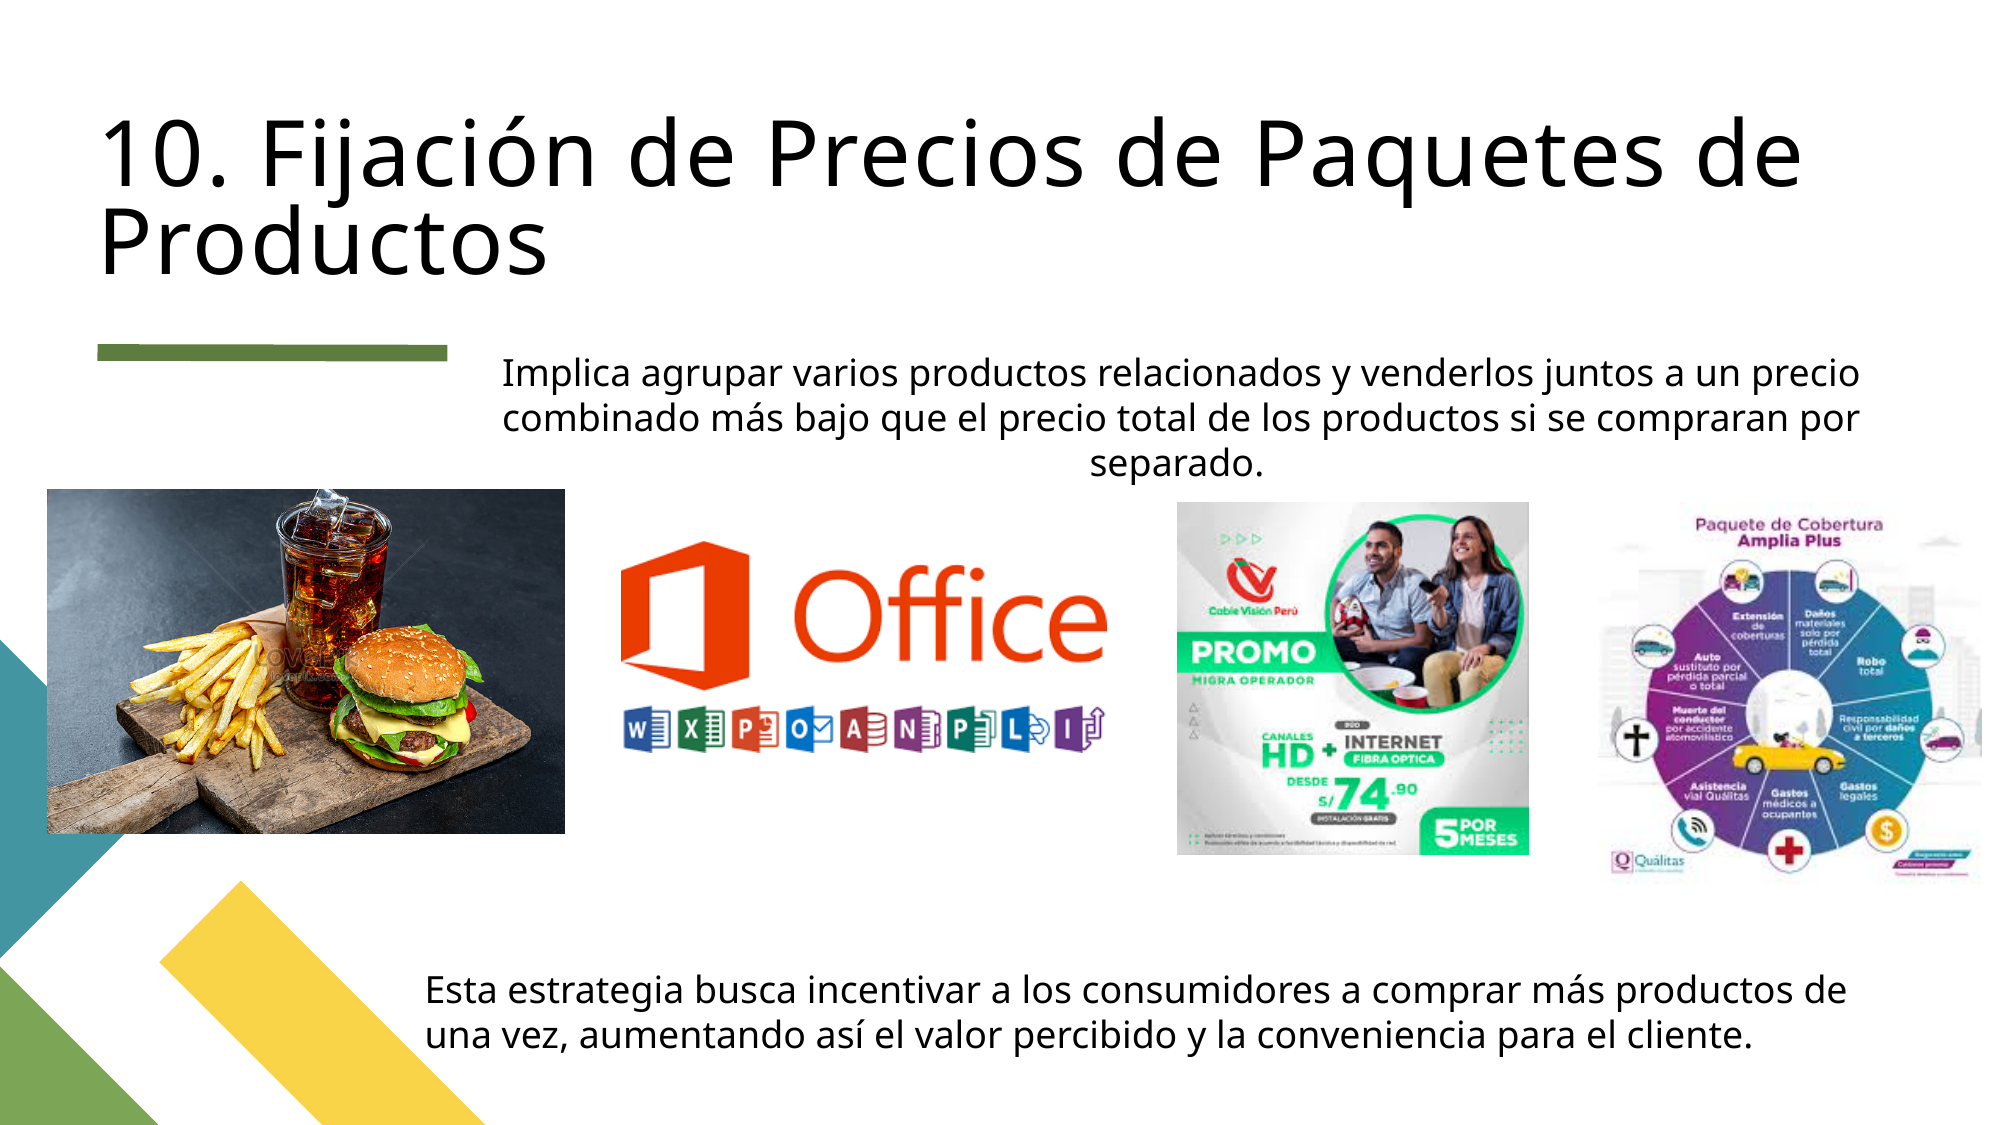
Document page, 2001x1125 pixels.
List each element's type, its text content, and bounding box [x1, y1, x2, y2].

text_box Implica agrupar varios productos relacionados y venderlos juntos a un precio combinado más bajo que el precio total de los productos si se compraran por separado. [453, 341, 1911, 491]
picture [47, 489, 565, 834]
text_box Esta estrategia busca incentivar a los consumidores a comprar más productos de una vez, aumentando así el valor percibido y la conveniencia para el cliente. [409, 958, 1889, 1064]
picture [621, 541, 1107, 753]
picture [1176, 502, 1529, 855]
picture [1598, 502, 1982, 886]
title 10. Fijación de Precios de Paquetes de Productos [97, 31, 1982, 293]
